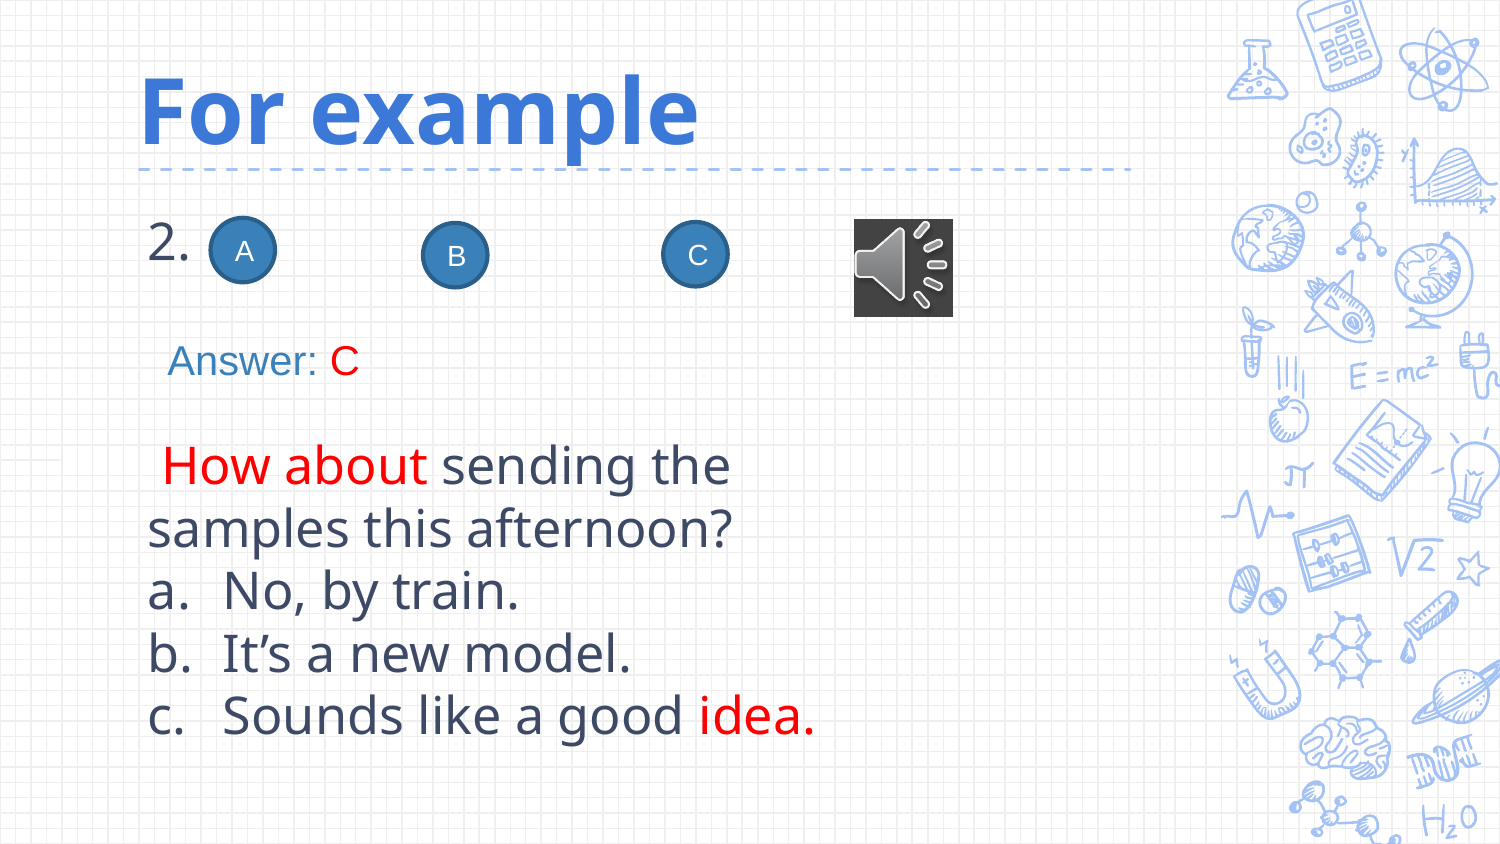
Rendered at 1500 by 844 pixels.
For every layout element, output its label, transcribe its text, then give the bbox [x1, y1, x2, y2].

text_box B [420, 220, 490, 290]
text_box C [661, 219, 730, 289]
text_box A [208, 215, 278, 285]
title For example [122, 36, 1130, 178]
text_box How about sending the samples this afternoon? No, by train. It’s a new model. Sounds like a good idea. [132, 417, 954, 761]
text_box Answer: C [152, 325, 438, 391]
text_box 2. [132, 193, 742, 288]
picture [853, 217, 954, 318]
list [122, 213, 732, 300]
